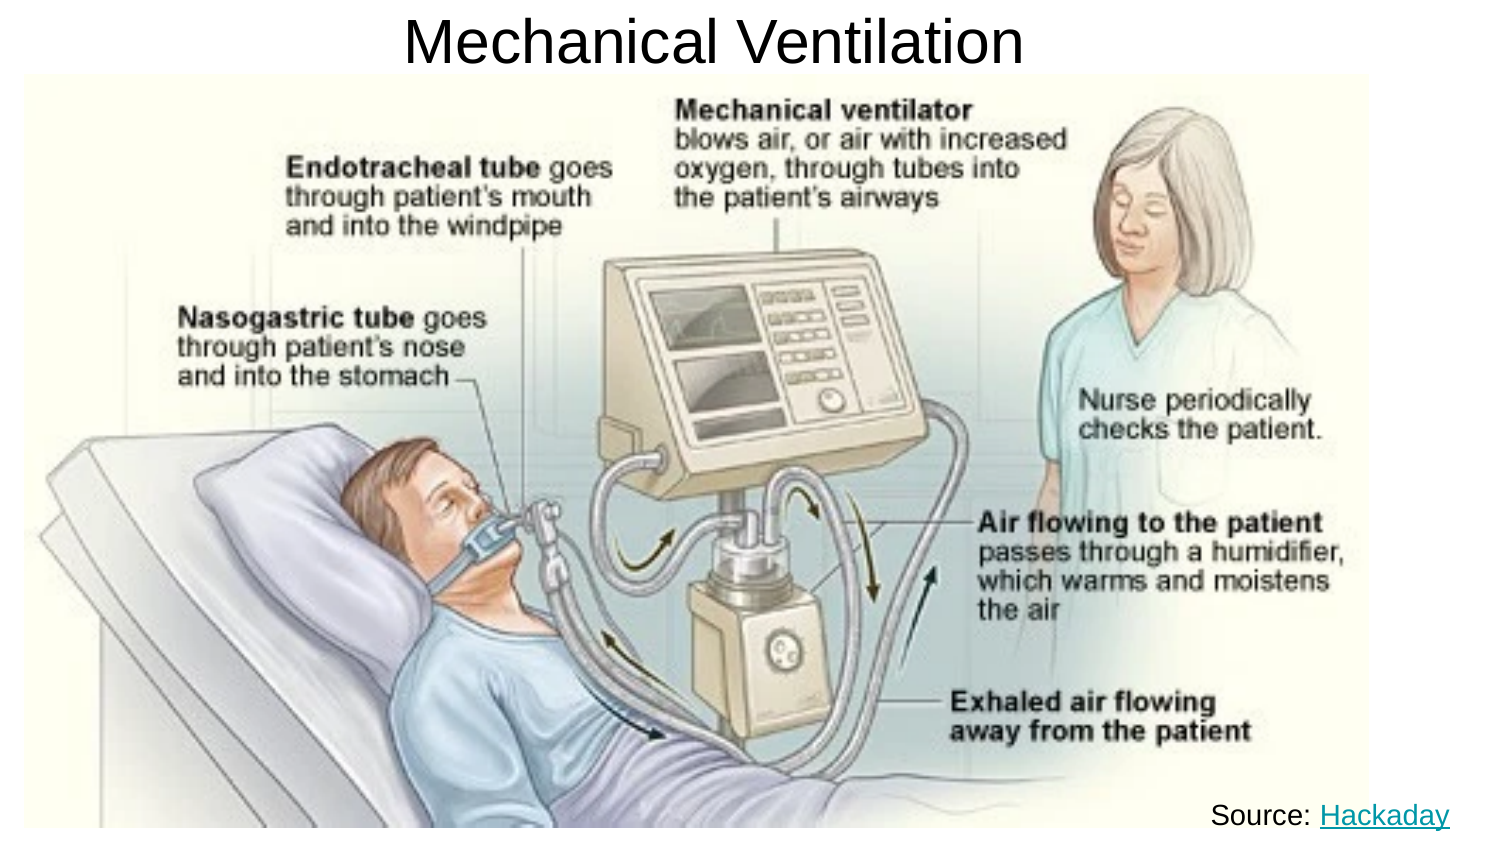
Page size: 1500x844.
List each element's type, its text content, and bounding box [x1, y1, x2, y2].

text_box Mechanical Ventilation [389, 0, 1500, 127]
text_box Source: Hackaday [1195, 781, 1500, 844]
picture [24, 74, 1369, 828]
